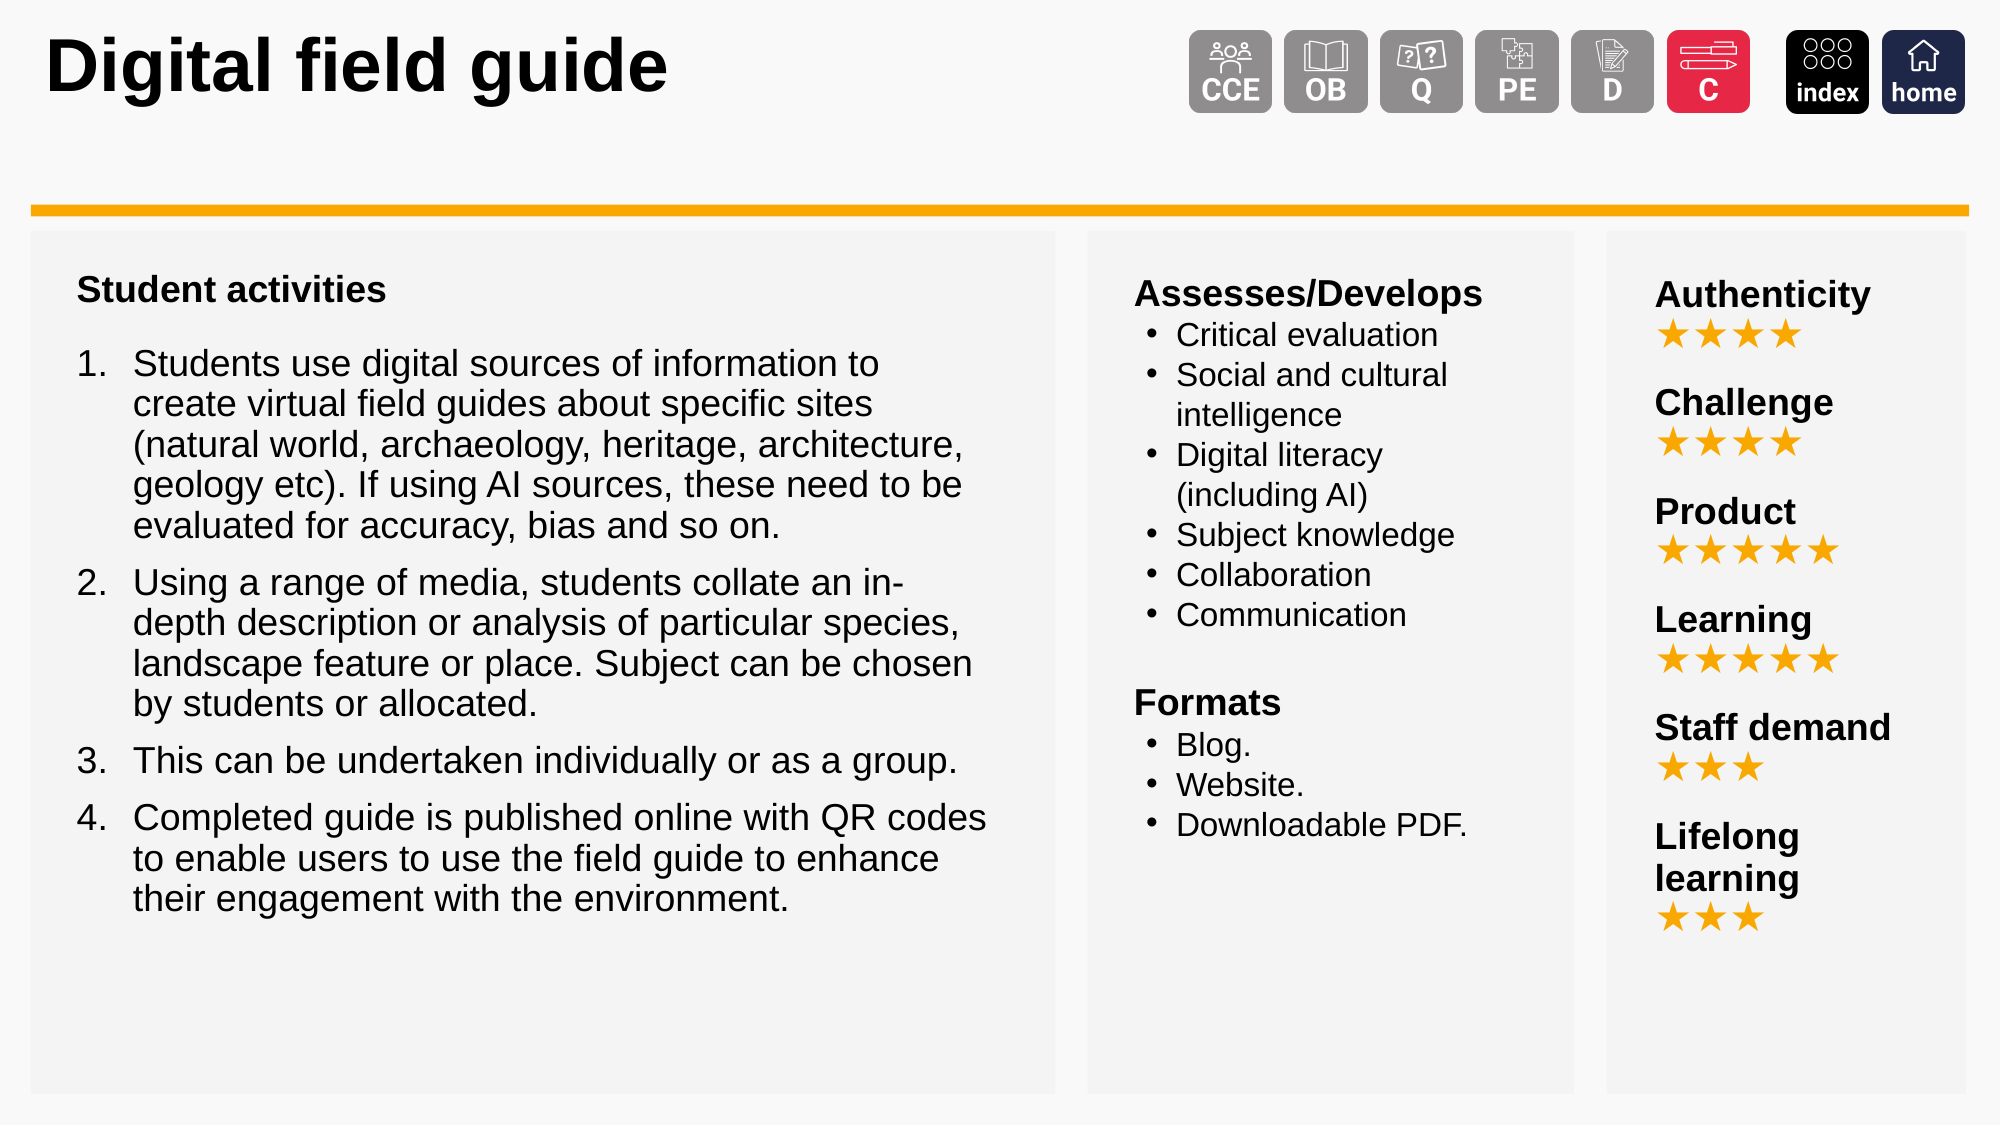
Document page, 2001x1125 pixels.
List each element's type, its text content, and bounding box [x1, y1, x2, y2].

text_box Authenticity ★★★★ Challenge ★★★★ Product ★★★★★ Learning ★★★★★ Staff demand ★★★ Lifelong learning ★★★ [1639, 265, 1932, 1078]
picture [1284, 30, 1368, 113]
list Student activities Students use digital sources of information to create virtual field guides about specific sites (natural world, archaeology, heritage, architecture, geology etc). If using AI sources, these need to be evaluated for accuracy, bias and so on. Using a range of media, students collate an in-depth description or analysis of particular species, landscape feature or place. Subject can be chosen by students or allocated. This can be undertaken individually or as a group. Completed guide is published online with QR codes to enable users to use the field guide to enhance their engagement with the environment. [61, 262, 1006, 1051]
picture [1667, 30, 1750, 113]
picture [1882, 30, 1965, 114]
picture [1475, 30, 1559, 113]
picture [1786, 30, 1869, 114]
text_box Assesses/Develops Critical evaluation Social and cultural intelligence Digital literacy (including AI) Subject knowledge Collaboration Communication Formats Blog. Website. Downloadable PDF. [1119, 260, 1514, 857]
picture [1189, 30, 1272, 113]
title Digital field guide [30, 19, 1056, 188]
picture [1380, 30, 1463, 113]
picture [1571, 30, 1654, 113]
